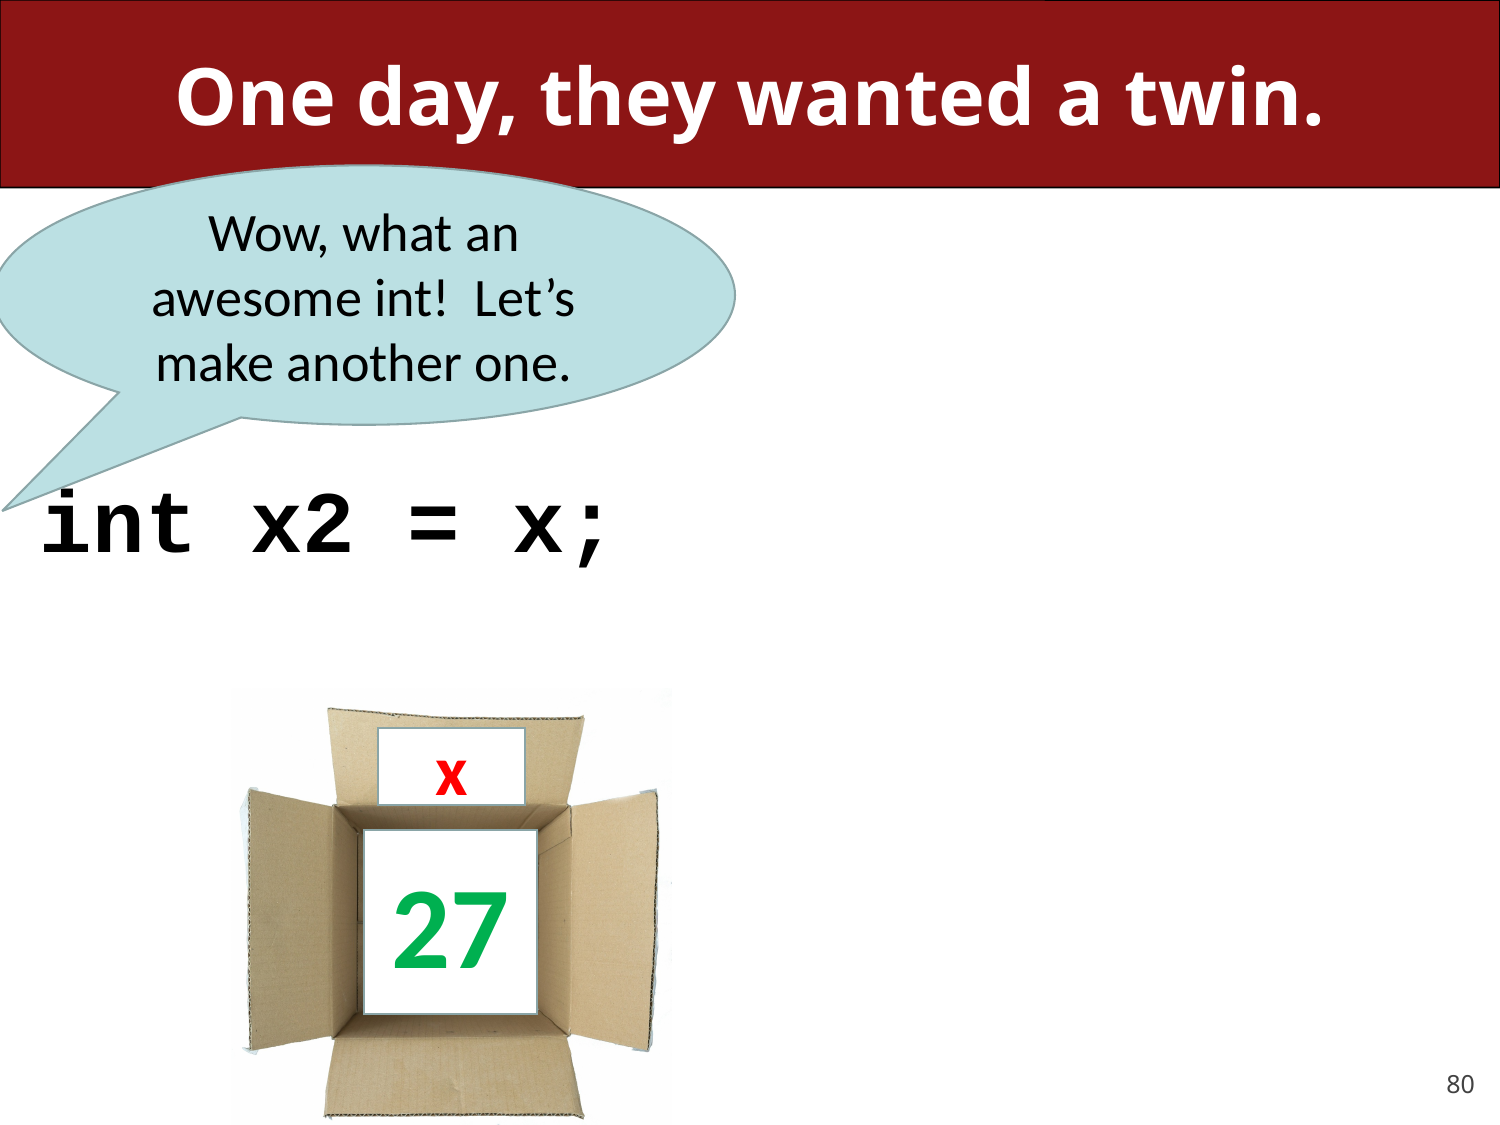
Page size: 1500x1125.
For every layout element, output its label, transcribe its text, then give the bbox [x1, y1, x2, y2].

list int x2 = x; [24, 212, 1475, 1063]
title One day, they wanted a twin. [75, 0, 1425, 188]
picture [231, 688, 672, 1125]
text_box Wow, what an awesome int! Let’s make another one. [0, 164, 737, 512]
